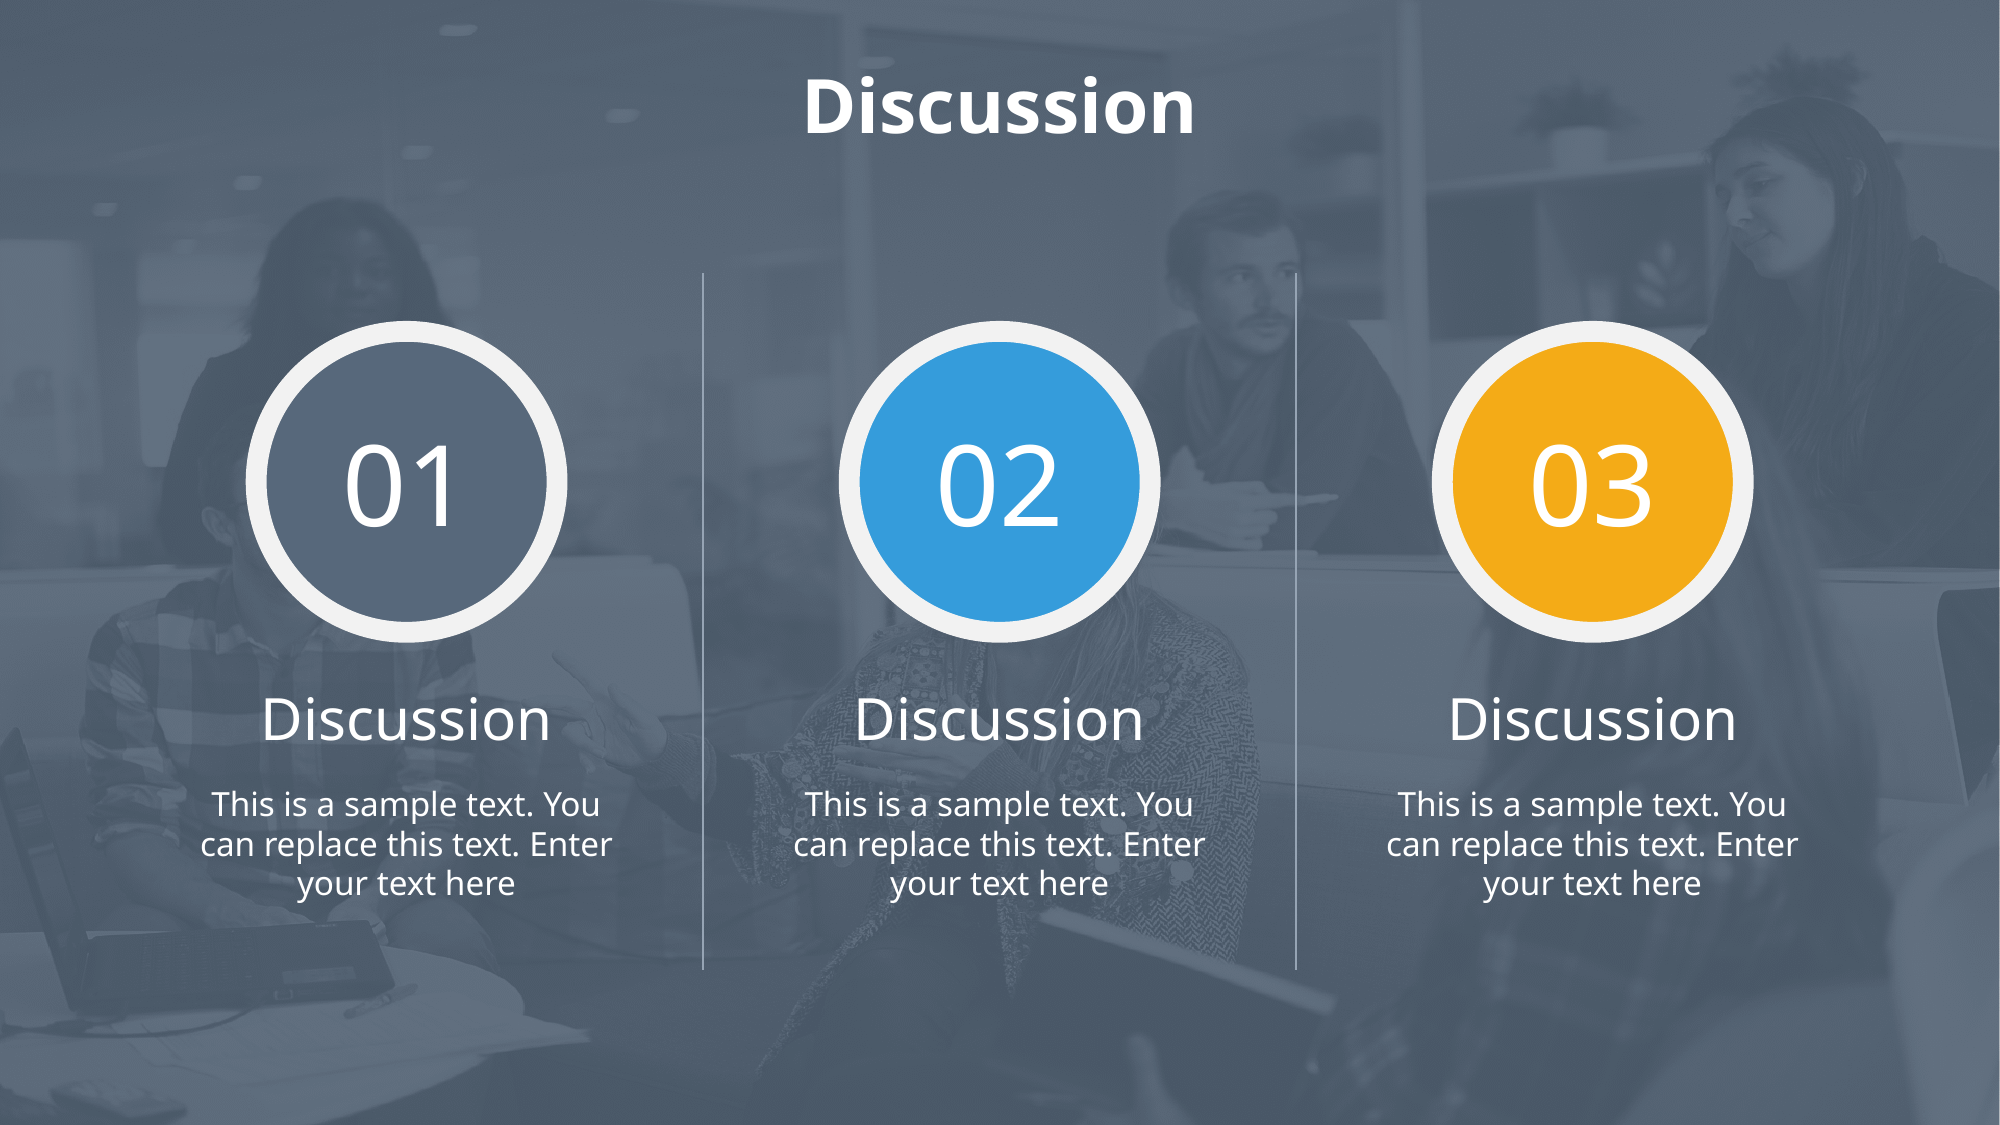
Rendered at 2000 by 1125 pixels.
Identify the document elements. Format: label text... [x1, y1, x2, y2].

text_box Discussion [1368, 674, 1818, 760]
text_box Discussion [182, 674, 632, 760]
text_box 03 [1440, 329, 1746, 635]
text_box [0, 0, 2000, 1125]
text_box This is a sample text. You can replace this text. Enter your text here [775, 775, 1225, 910]
text_box This is a sample text. You can replace this text. Enter your text here [1368, 775, 1818, 910]
text_box 02 [847, 329, 1153, 635]
text_box Discussion [775, 674, 1225, 760]
title Discussion [99, 45, 1900, 162]
text_box 01 [254, 329, 560, 635]
text_box This is a sample text. You can replace this text. Enter your text here [182, 775, 632, 910]
